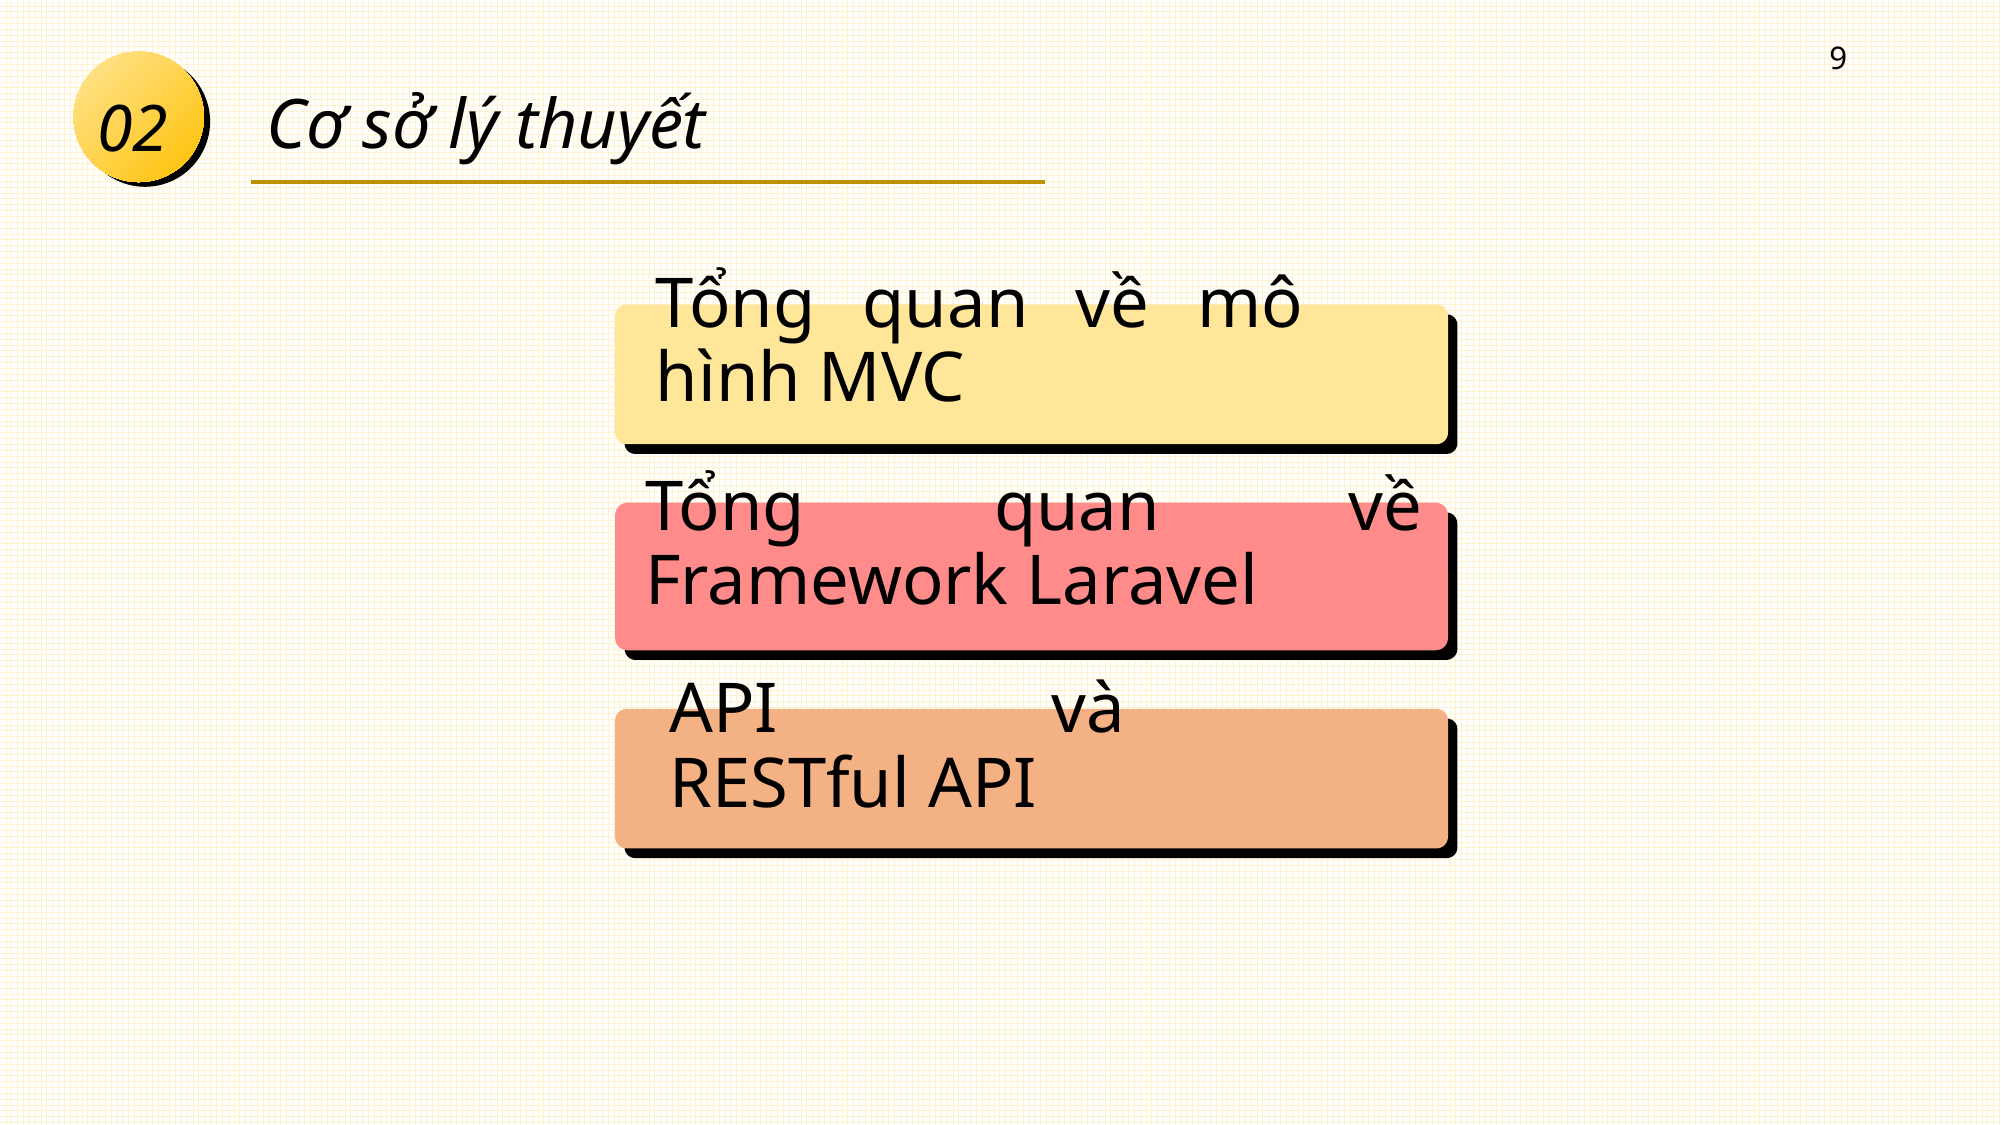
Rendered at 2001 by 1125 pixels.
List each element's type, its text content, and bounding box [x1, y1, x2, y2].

text_box [199, 89, 205, 145]
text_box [615, 304, 1458, 454]
text_box [199, 83, 212, 160]
text_box [72, 82, 82, 151]
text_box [615, 502, 1458, 660]
slide_number 9 [1412, 29, 1863, 90]
text_box [104, 173, 187, 188]
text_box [615, 708, 1458, 859]
text_box 02 [82, 48, 199, 173]
text_box [103, 173, 174, 184]
text_box Cơ sở lý thuyết [251, 62, 725, 172]
